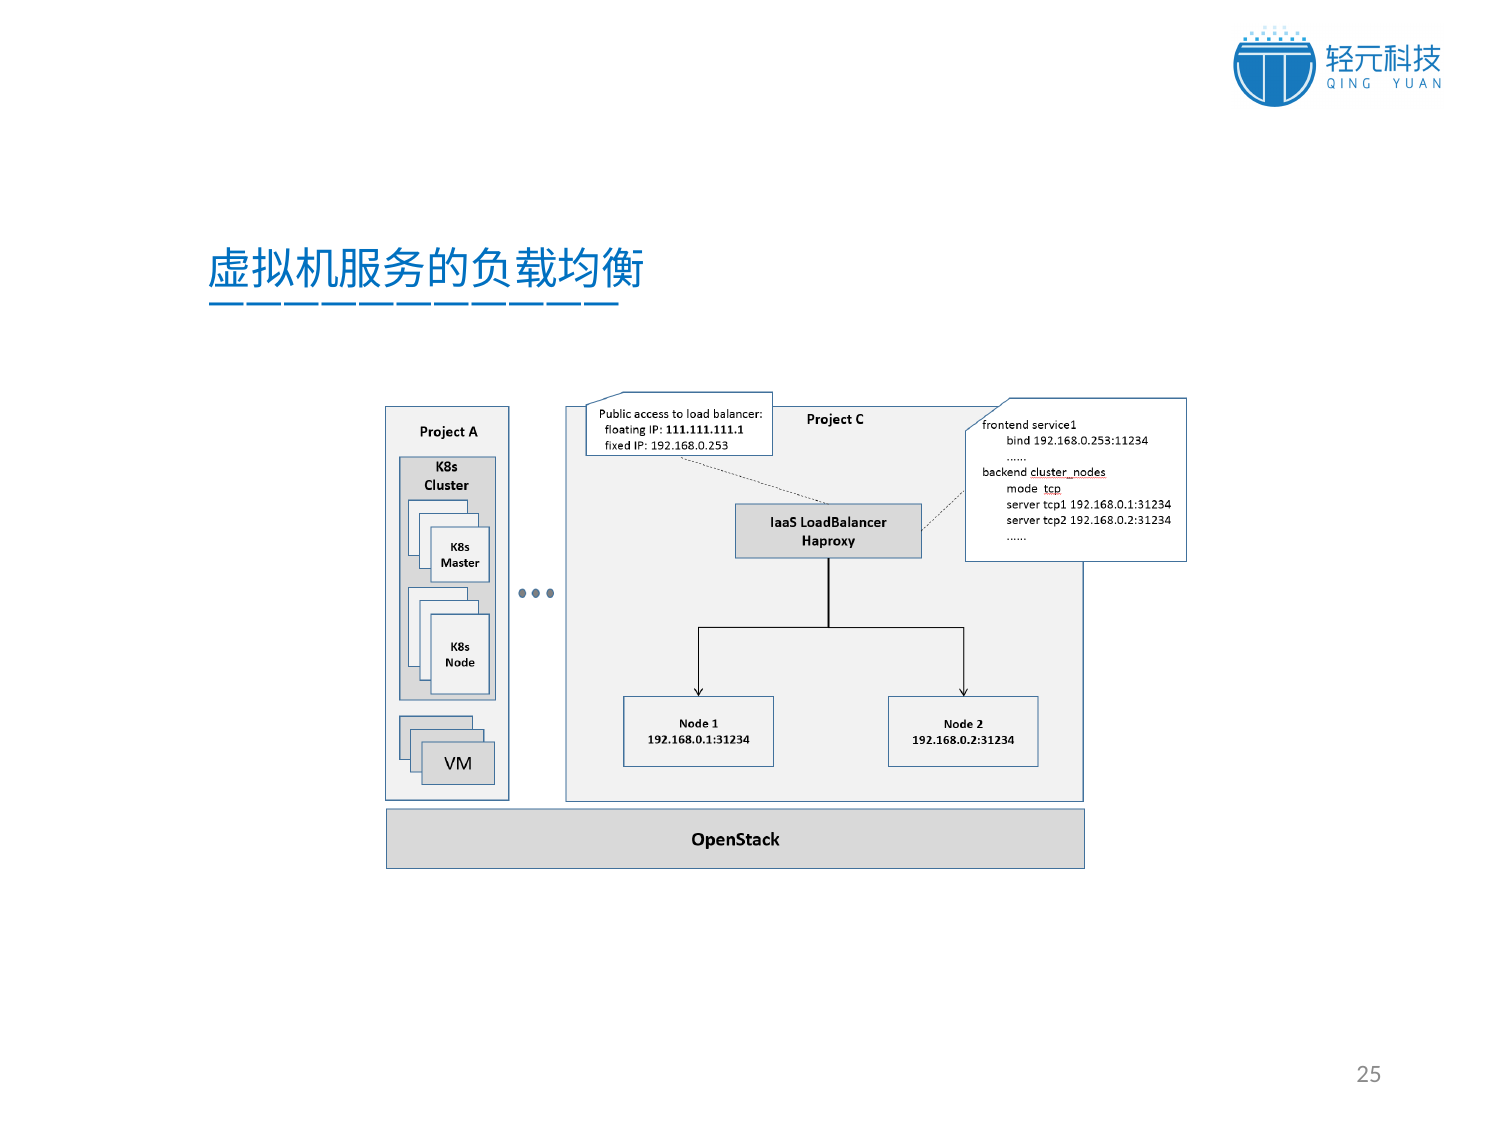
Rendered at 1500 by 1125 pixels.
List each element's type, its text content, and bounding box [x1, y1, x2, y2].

picture [1231, 23, 1444, 109]
picture [375, 386, 1198, 879]
slide_number 25 [1059, 1042, 1397, 1103]
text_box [192, 233, 1393, 331]
